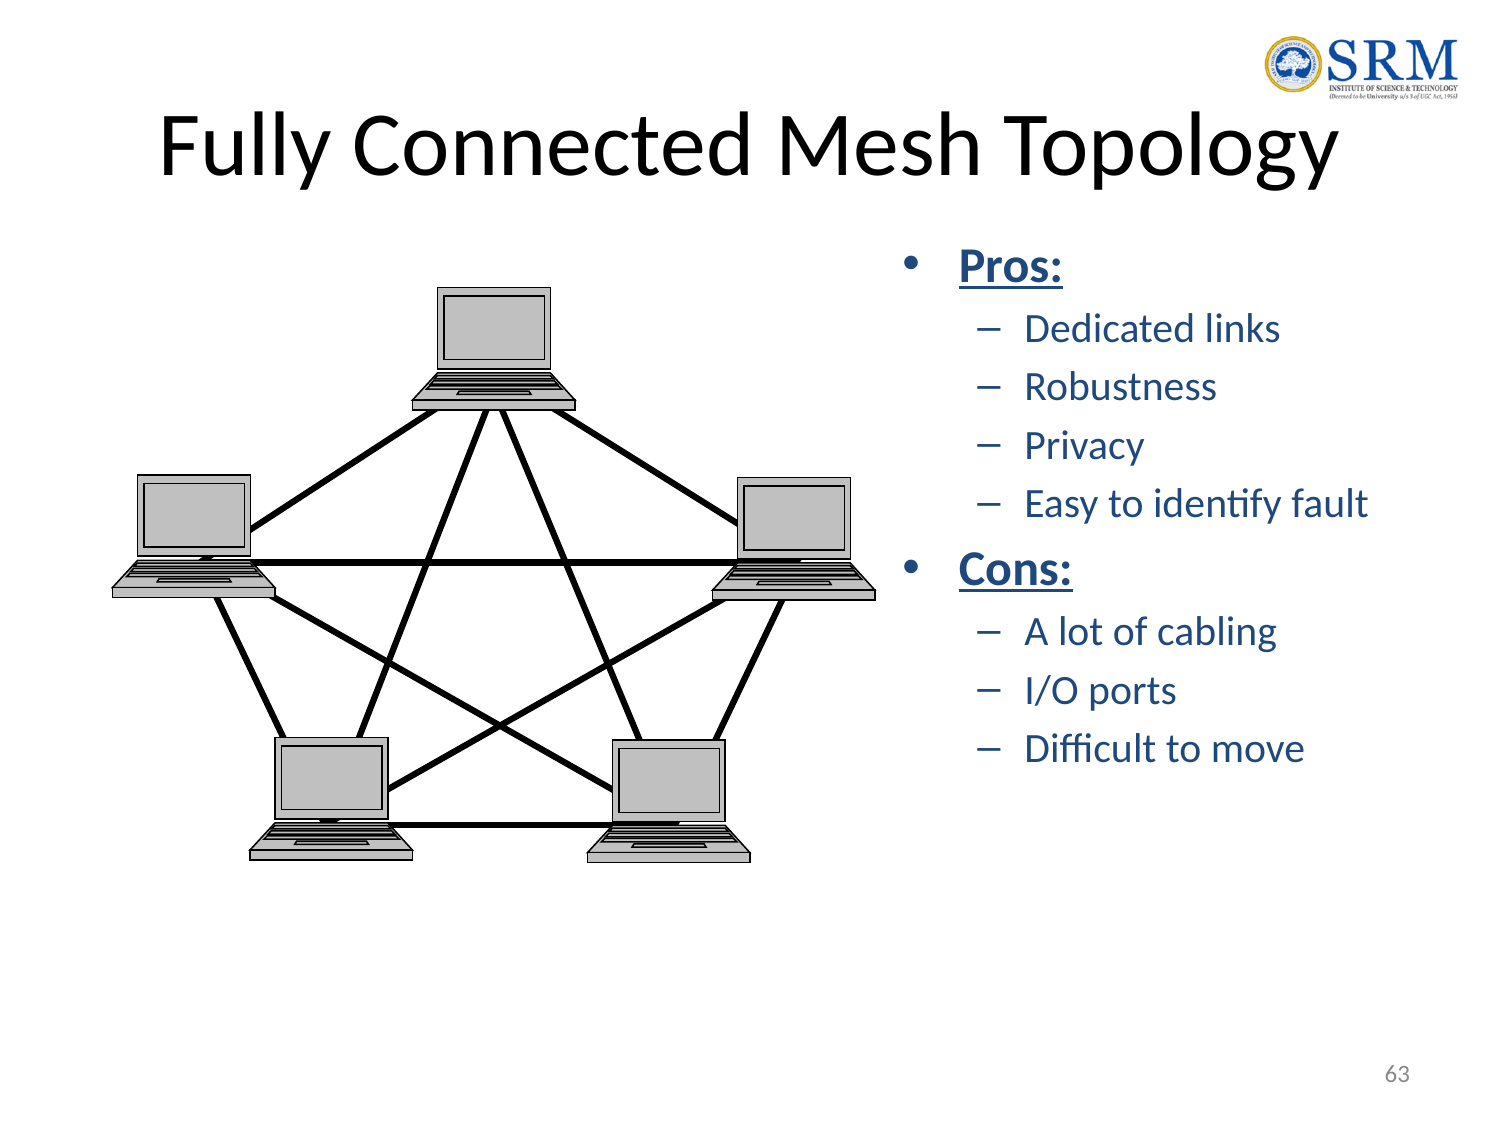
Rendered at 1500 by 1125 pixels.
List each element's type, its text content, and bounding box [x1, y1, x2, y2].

text_box [112, 560, 194, 598]
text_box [199, 374, 801, 826]
text_box [804, 562, 875, 601]
text_box [804, 477, 851, 559]
text_box [137, 474, 194, 557]
title Fully Connected Mesh Topology [75, 45, 1425, 233]
list Pros: Dedicated links Robustness Privacy Easy to identify fault Cons: A lot of cabling I/O ports Difficult to move [887, 224, 1425, 838]
picture [1262, 24, 1463, 108]
text_box [437, 287, 551, 369]
slide_number ‹#› [1074, 1042, 1425, 1103]
text_box [249, 834, 413, 860]
text_box [587, 834, 750, 863]
